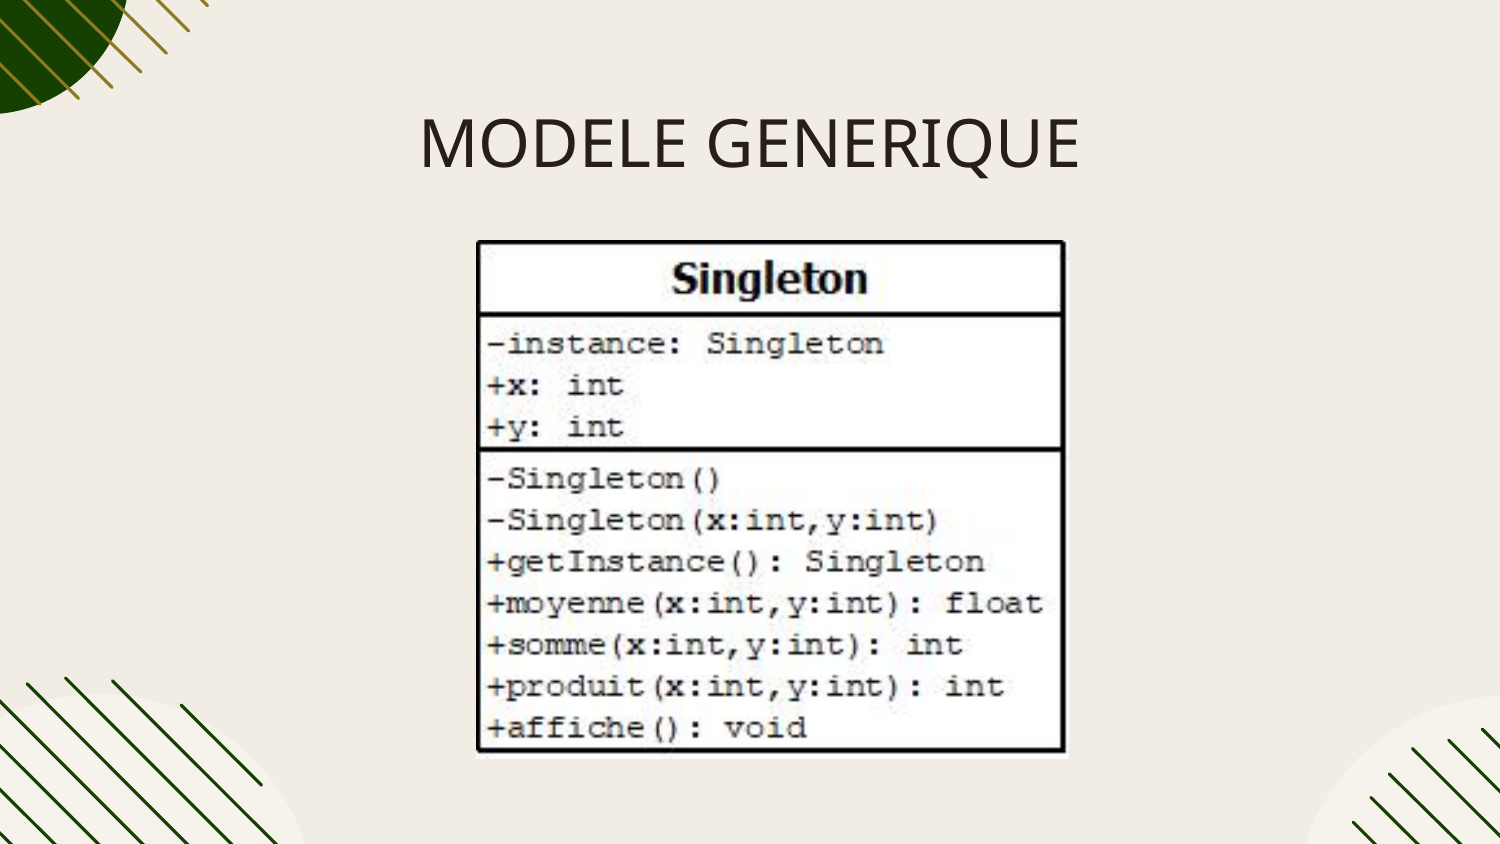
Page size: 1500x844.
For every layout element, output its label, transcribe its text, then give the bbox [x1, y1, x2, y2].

title MODELE GENERIQUE [116, 85, 1383, 202]
picture [475, 240, 1069, 759]
